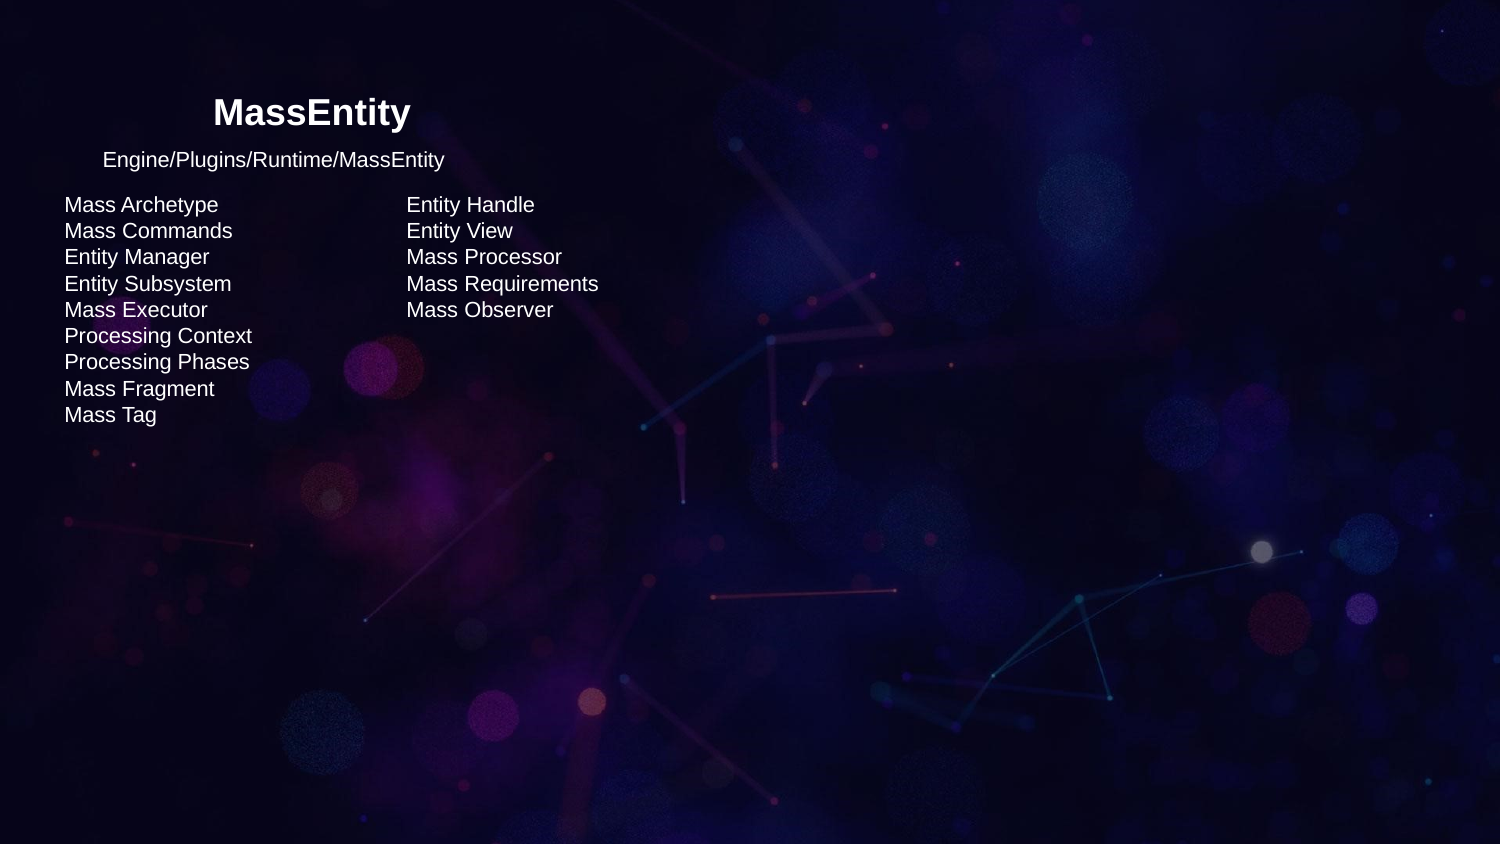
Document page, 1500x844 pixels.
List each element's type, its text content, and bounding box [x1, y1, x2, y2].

picture [0, 0, 1500, 844]
text_box MassEntity [196, 80, 428, 141]
text_box Mass Archetype Mass Commands Entity Manager Entity Subsystem Mass Executor Processing Context Processing Phases Mass Fragment Mass Tag Entity Handle Entity View Mass Processor Mass Requirements Mass Observer [49, 183, 764, 455]
text_box Engine/Plugins/Runtime/MassEntity [87, 138, 537, 179]
